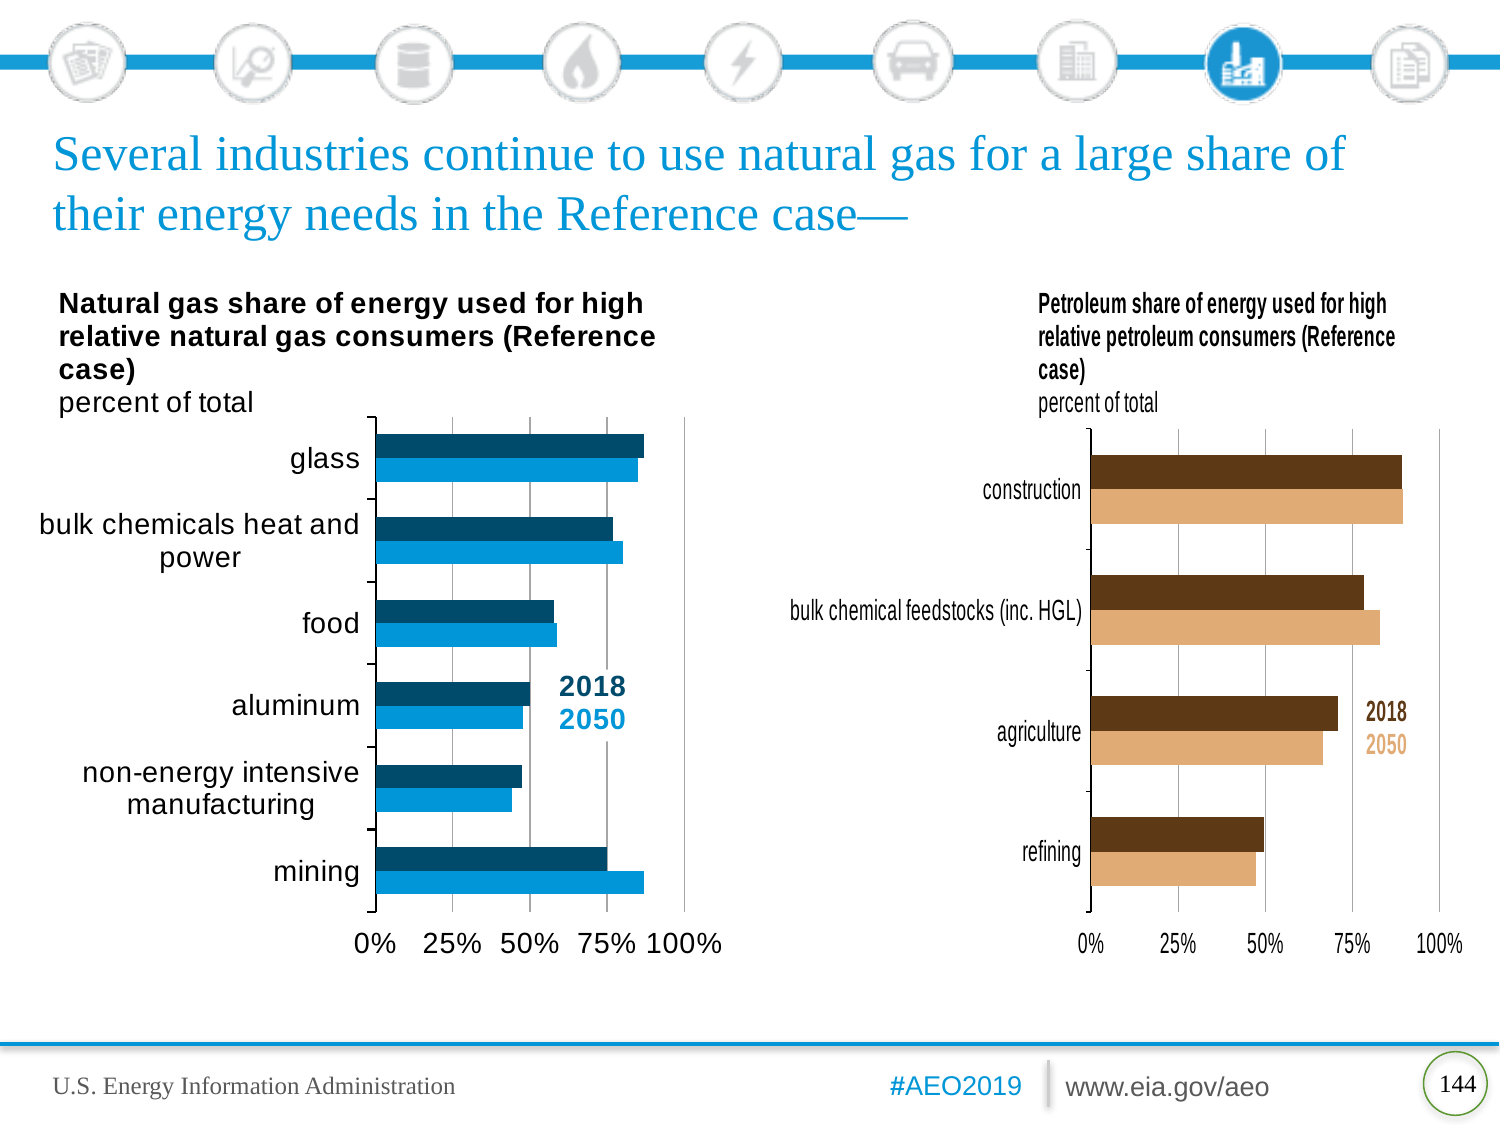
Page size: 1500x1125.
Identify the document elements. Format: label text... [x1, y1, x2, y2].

slide_number 144 [1415, 1053, 1500, 1113]
title Several industries continue to use natural gas for a large share of their energy needs in the Reference case— [38, 123, 1466, 248]
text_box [46, 9, 1457, 115]
chart [789, 276, 1464, 1015]
chart [38, 276, 737, 1015]
picture [37, 10, 46, 111]
